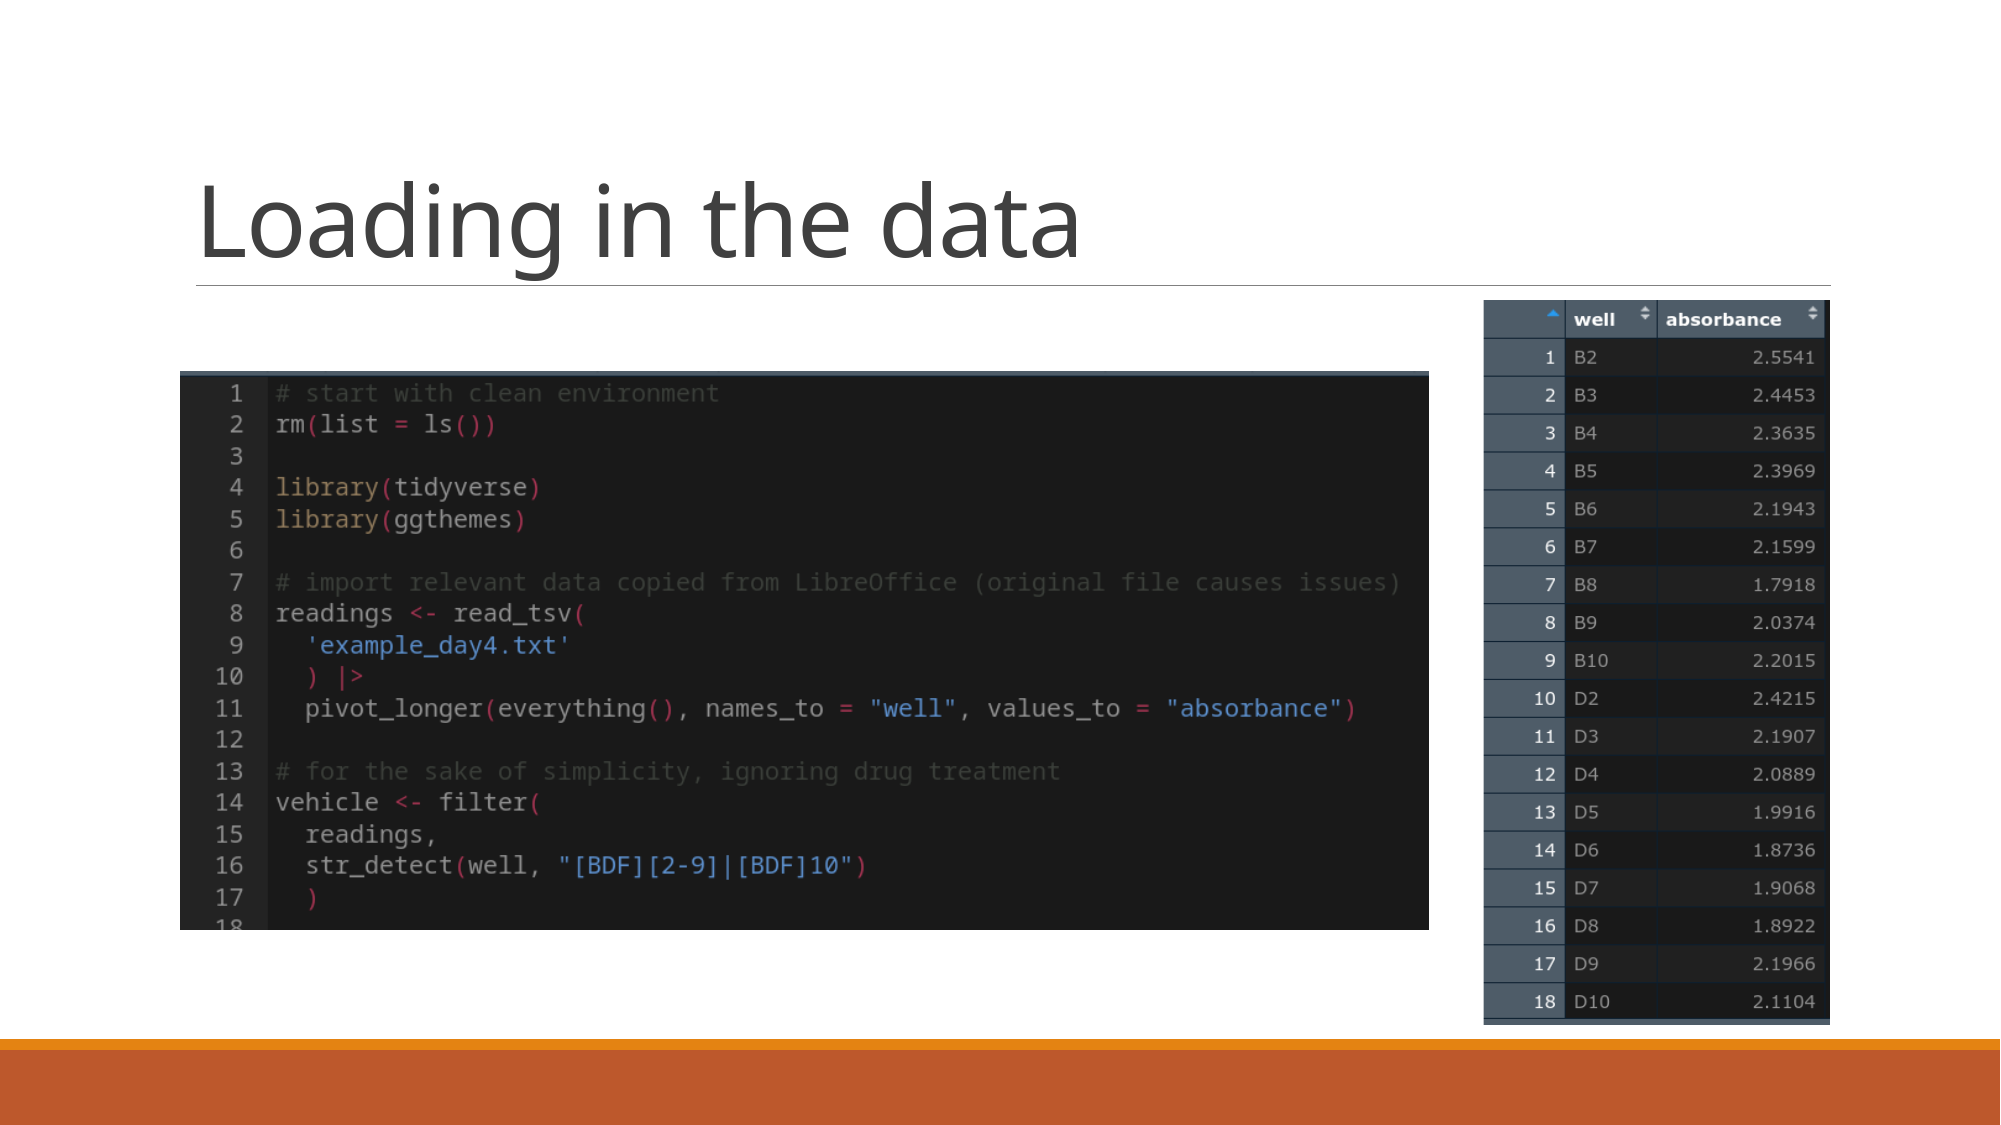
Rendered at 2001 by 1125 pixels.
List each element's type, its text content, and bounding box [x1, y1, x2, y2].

picture [179, 370, 1430, 930]
title Loading in the data [180, 47, 1830, 285]
picture [1482, 299, 1831, 1026]
